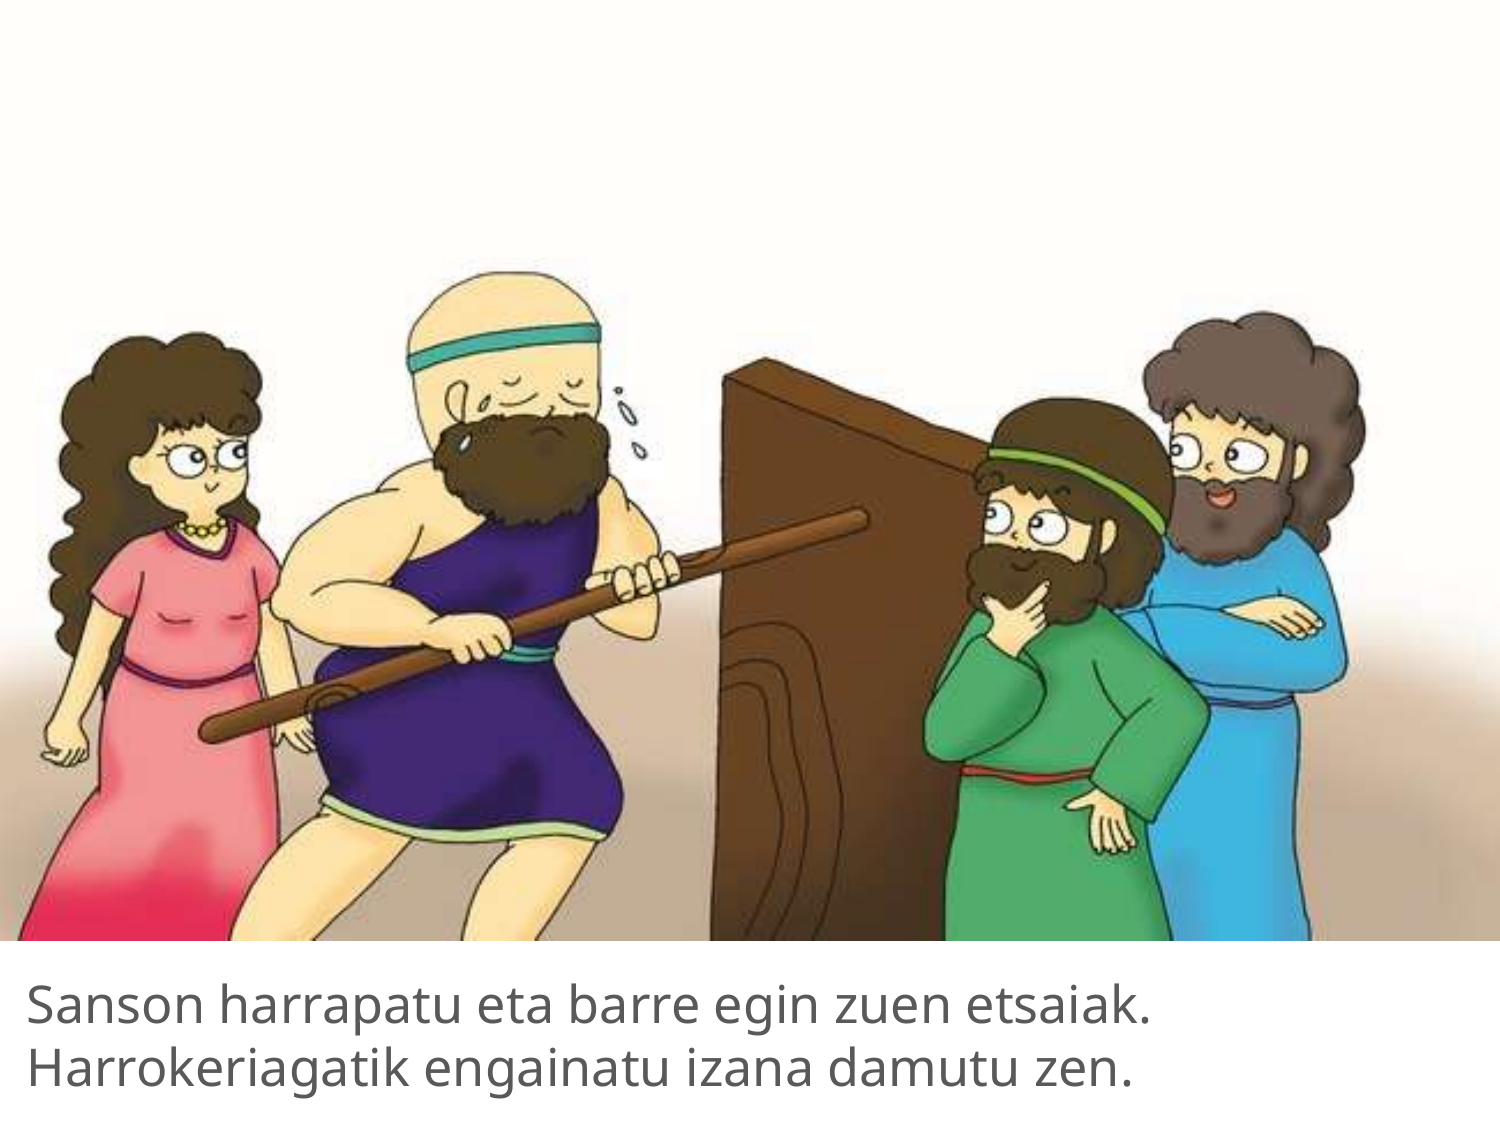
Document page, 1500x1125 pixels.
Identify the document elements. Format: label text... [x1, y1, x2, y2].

text_box Sanson harrapatu eta barre egin zuen etsaiak. Harrokeriagatik engainatu izana damutu zen. [11, 964, 1498, 1104]
picture [0, 0, 1500, 941]
